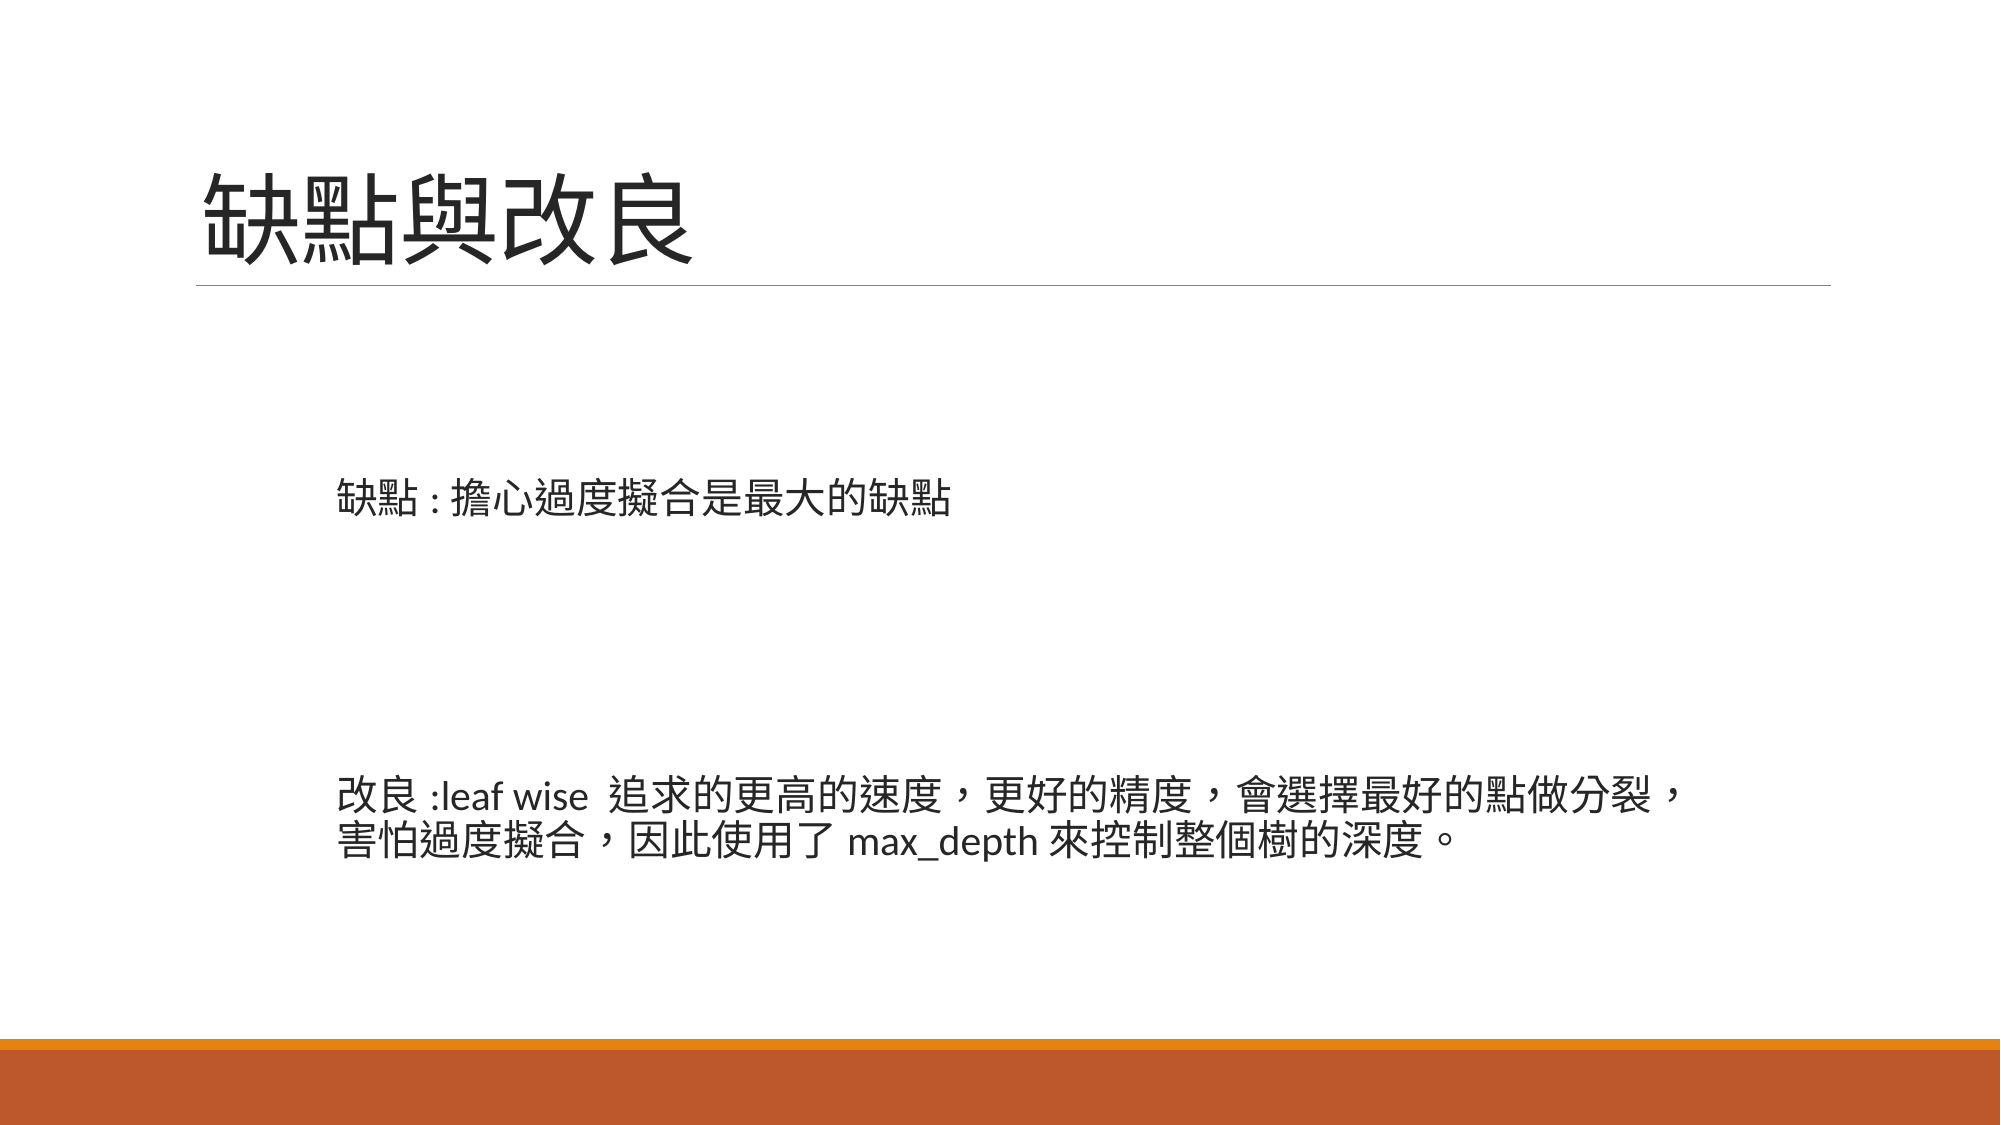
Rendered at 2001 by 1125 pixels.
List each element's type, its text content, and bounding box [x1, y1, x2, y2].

title 缺點與改良 [186, 90, 1752, 286]
list 缺點:擔心過度擬合是最大的缺點 改良:leaf wise 追求的更高的速度，更好的精度，會選擇最好的點做分裂，害怕過度擬合，因此使用了max_depth來控制整個樹的深度。 [321, 398, 1679, 944]
